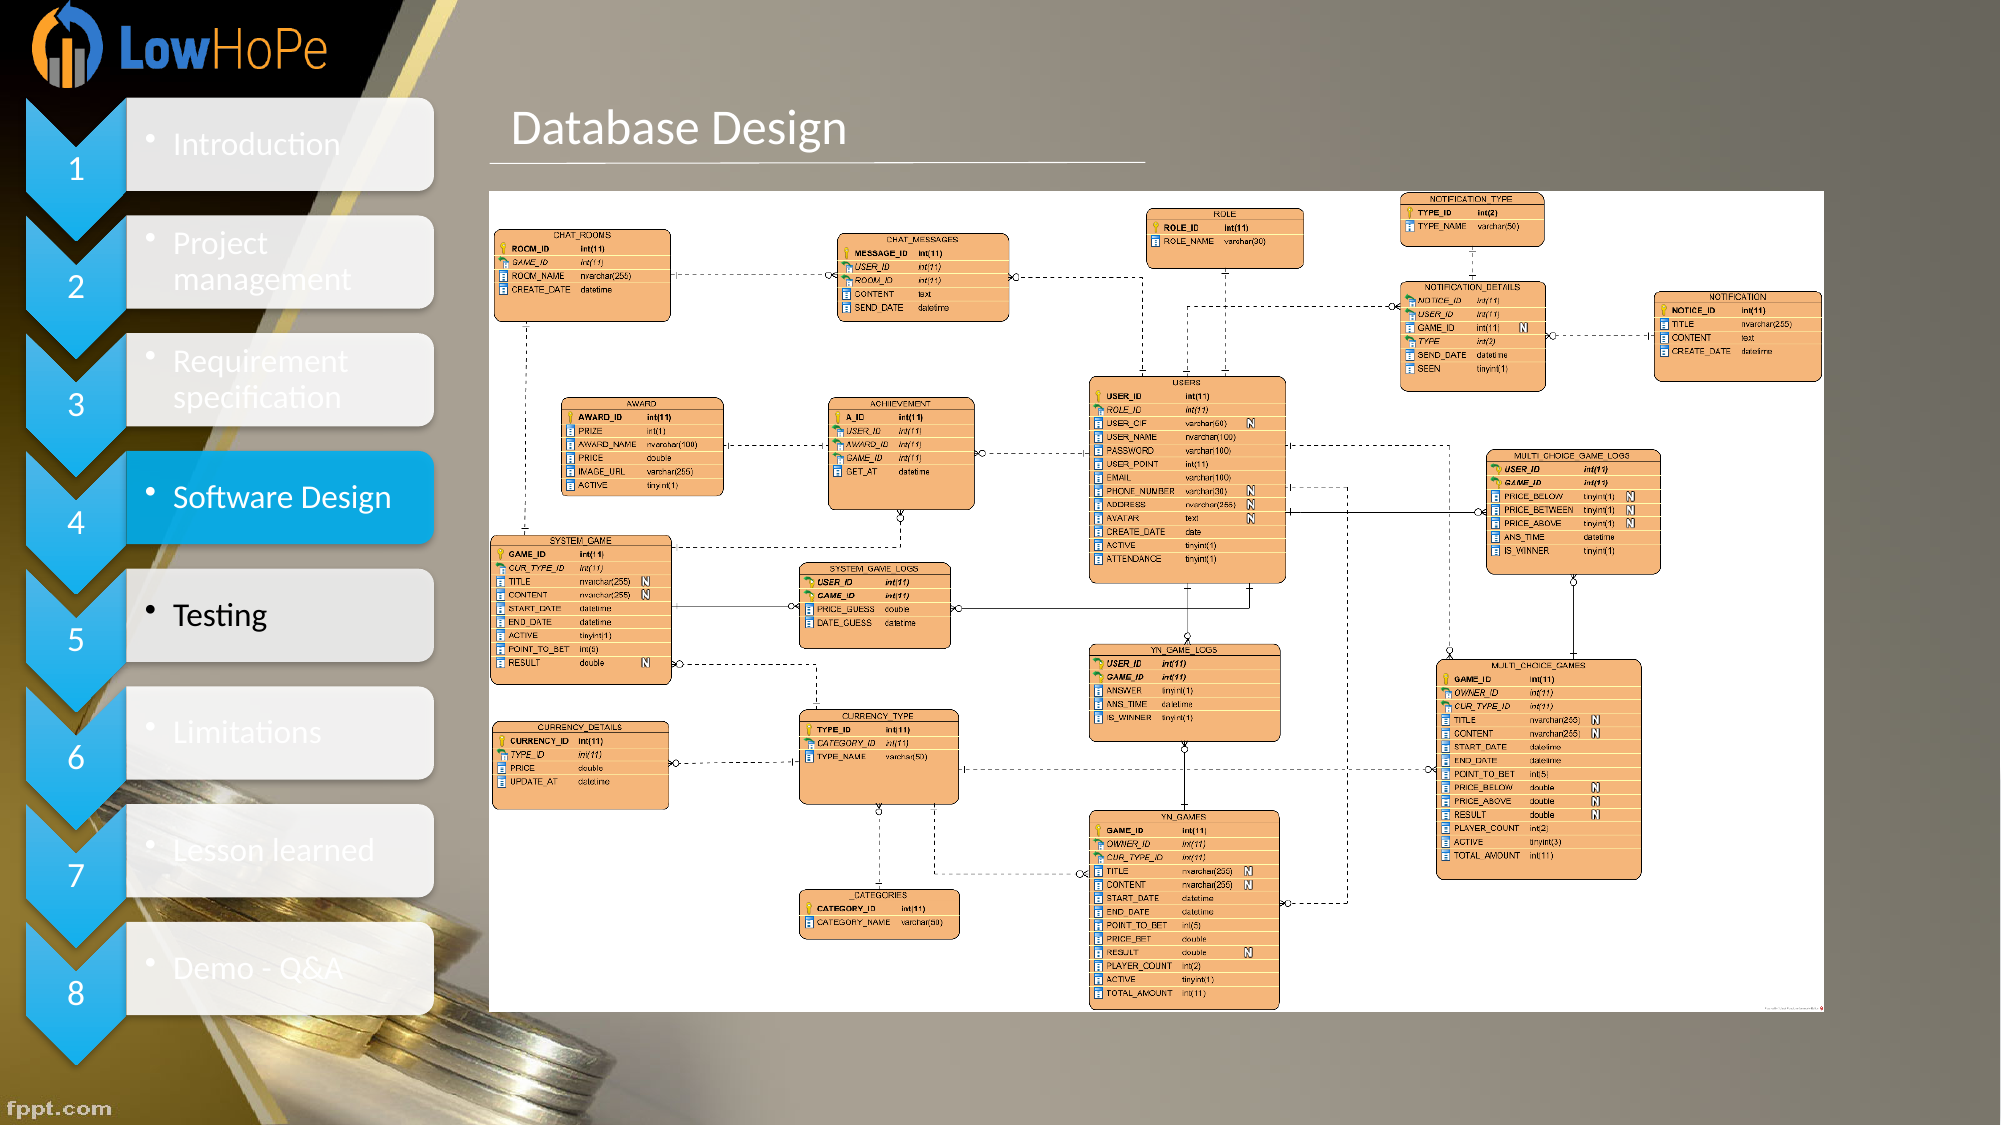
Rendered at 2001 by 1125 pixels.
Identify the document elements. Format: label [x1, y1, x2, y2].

picture [0, 0, 2000, 1125]
text_box [25, 97, 434, 1066]
